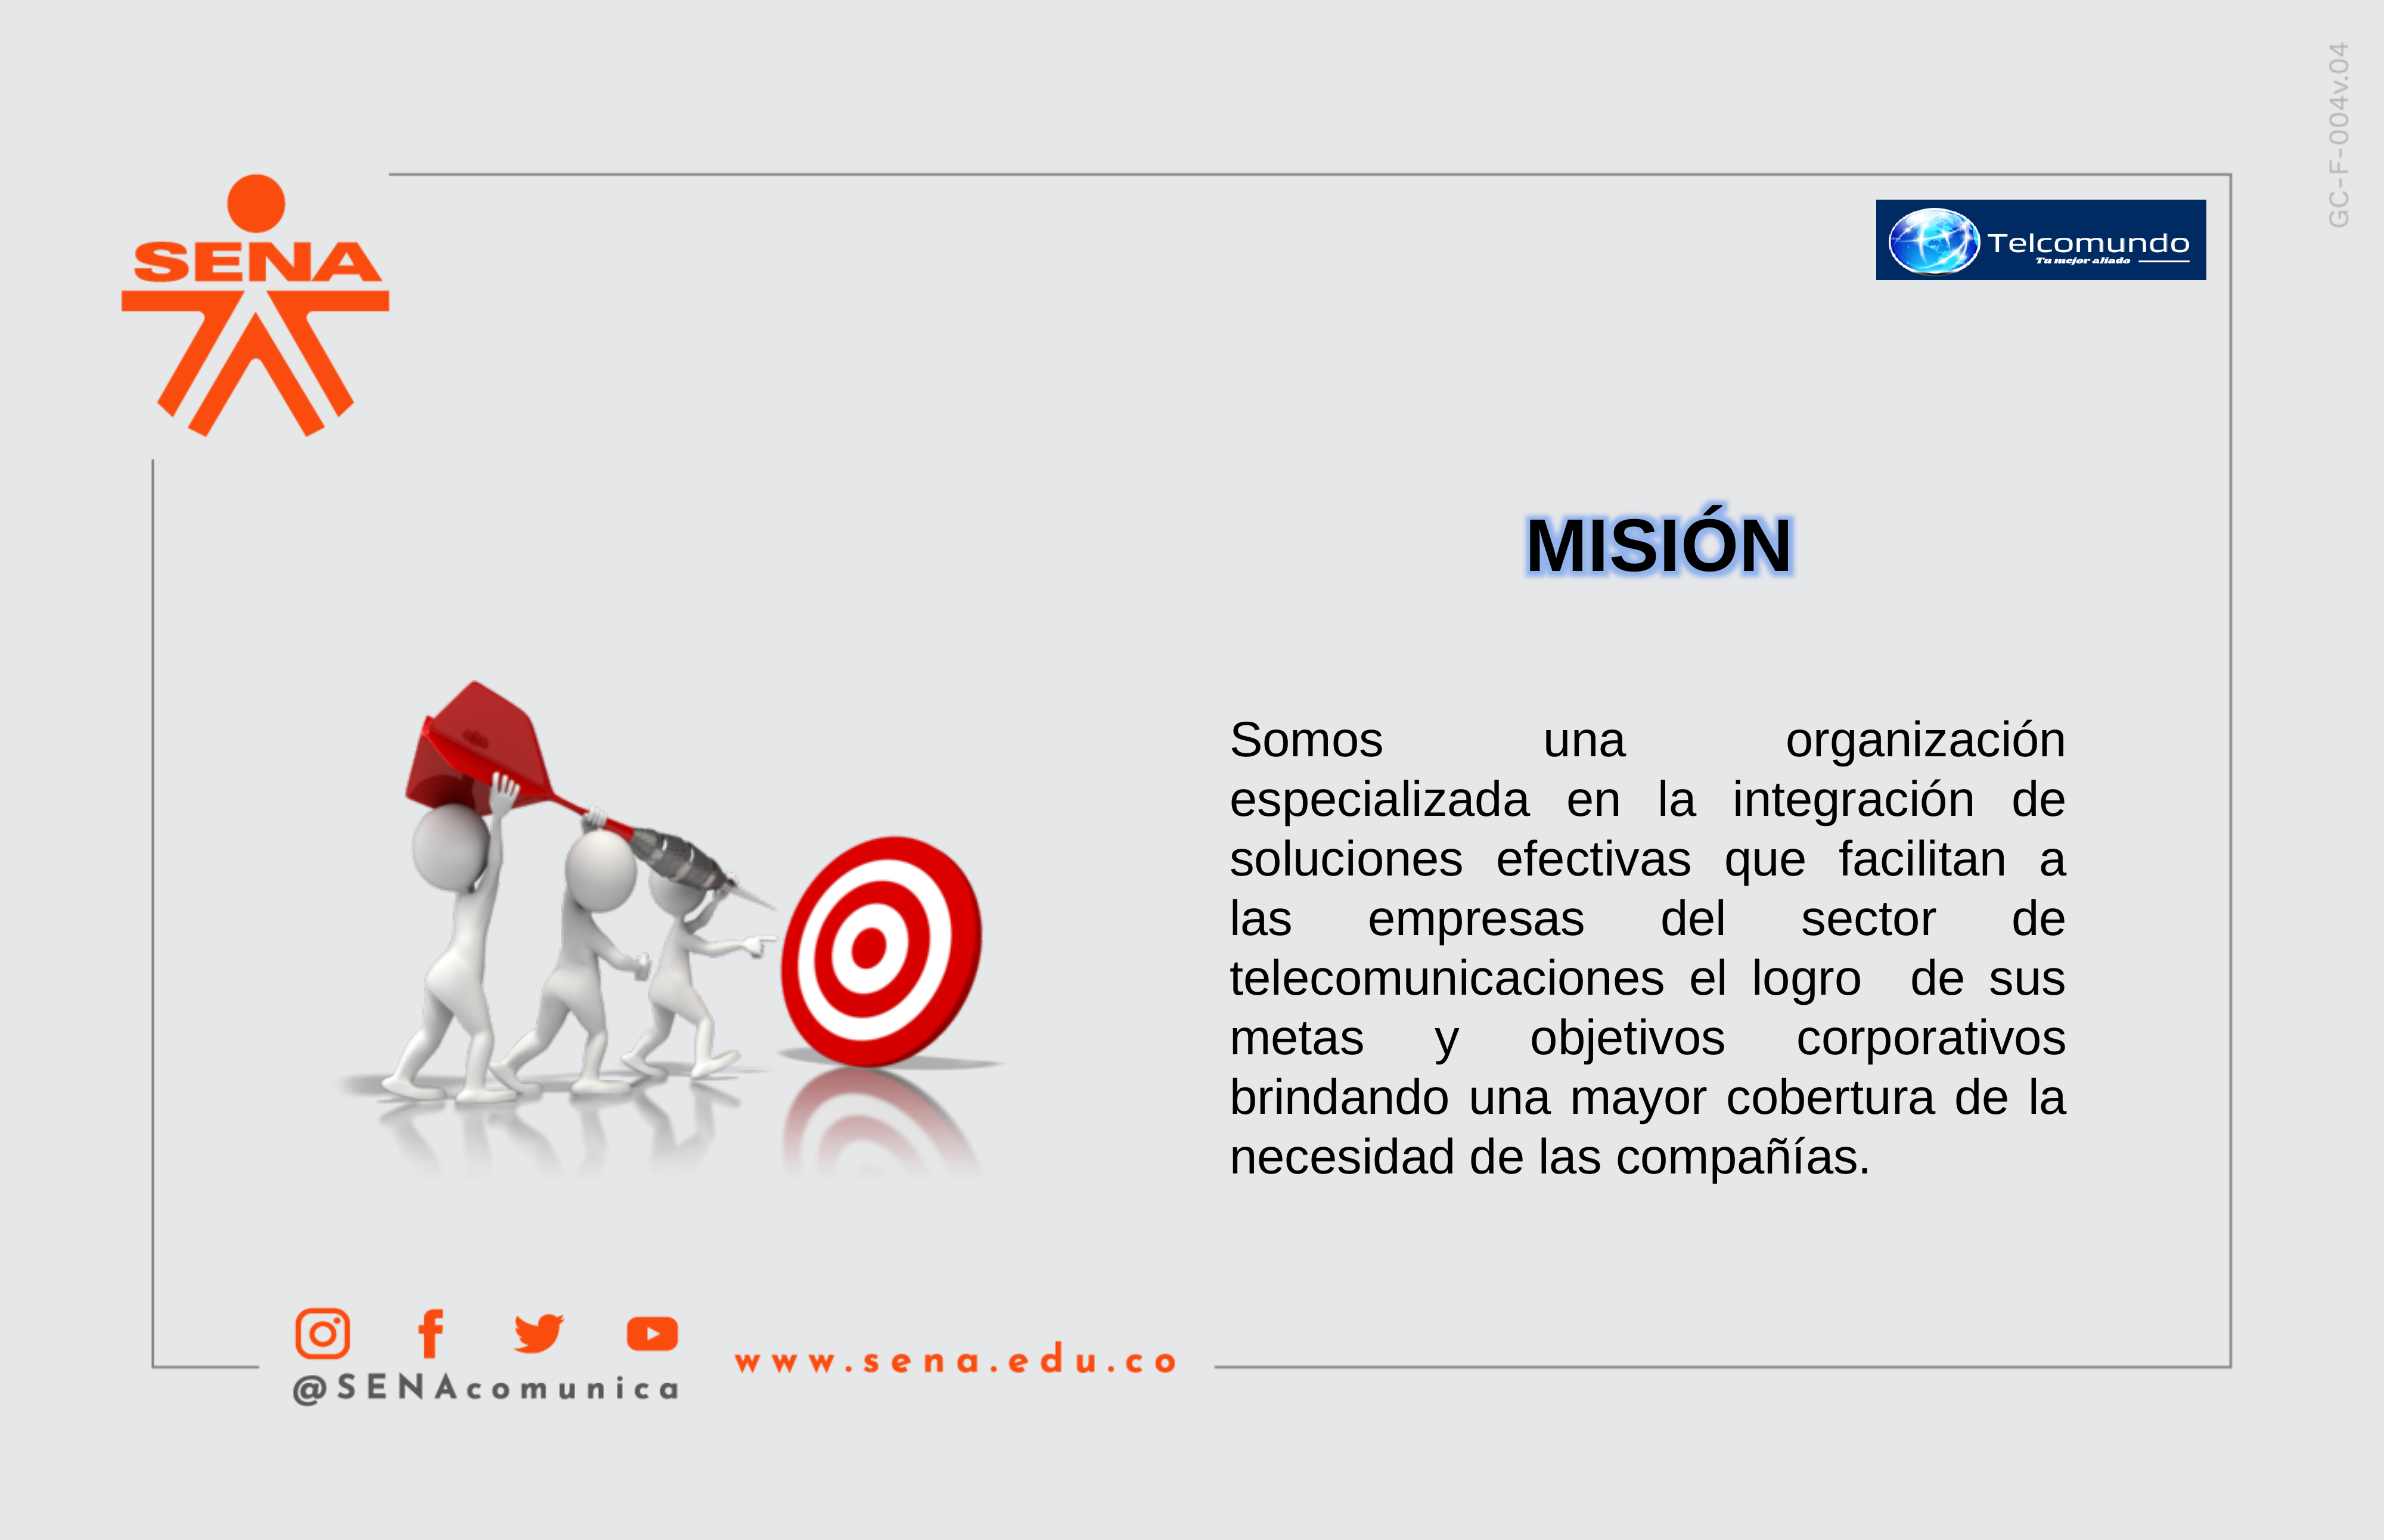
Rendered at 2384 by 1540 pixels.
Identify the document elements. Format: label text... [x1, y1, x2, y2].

text_box MISIÓN [1516, 492, 1930, 591]
picture [0, 0, 2384, 1540]
text_box Somos una organización especializada en la integración de soluciones efectivas que facilitan a las empresas del sector de telecomunicaciones el logro de sus metas y objetivos corporativos brindando una mayor cobertura de la necesidad de las compañías. [1221, 703, 2076, 1188]
